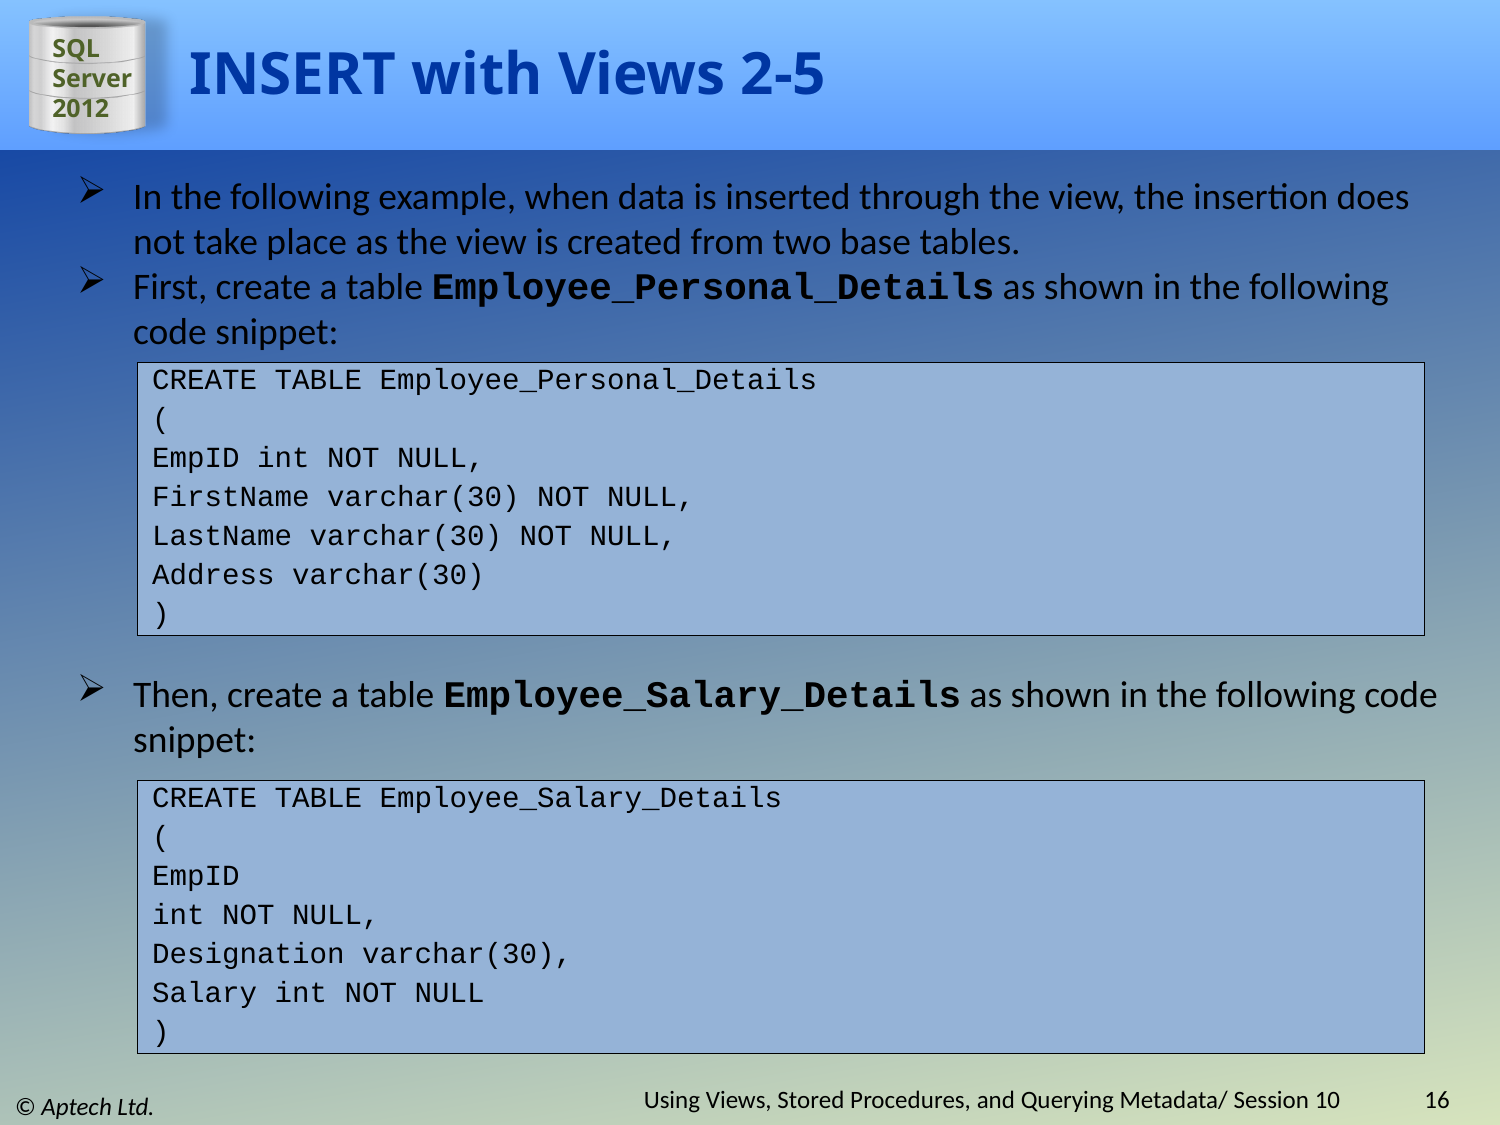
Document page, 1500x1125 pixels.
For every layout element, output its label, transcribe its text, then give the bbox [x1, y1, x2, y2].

text_box In the following example, when data is inserted through the view, the insertion does not take place as the view is created from two base tables. First, create a table Employee_Personal_Details as shown in the following code snippet: [62, 164, 1475, 360]
footer Using Views, Stored Procedures, and Querying Metadata/ Session 10 [375, 1084, 1363, 1113]
text_box Then, create a table Employee_Salary_Details as shown in the following code snippet: [62, 662, 1475, 768]
text_box CREATE TABLE Employee_Personal_Details ( EmpID int NOT NULL, FirstName varchar(30) NOT NULL, LastName varchar(30) NOT NULL, Address varchar(30) ) [137, 362, 1425, 636]
text_box CREATE TABLE Employee_Salary_Details ( EmpID int NOT NULL, Designation varchar(30), Salary int NOT NULL ) [137, 780, 1425, 1054]
title INSERT with Views 2-5 [174, 37, 1426, 106]
picture [24, 0, 150, 150]
slide_number 16 [1363, 1084, 1465, 1113]
